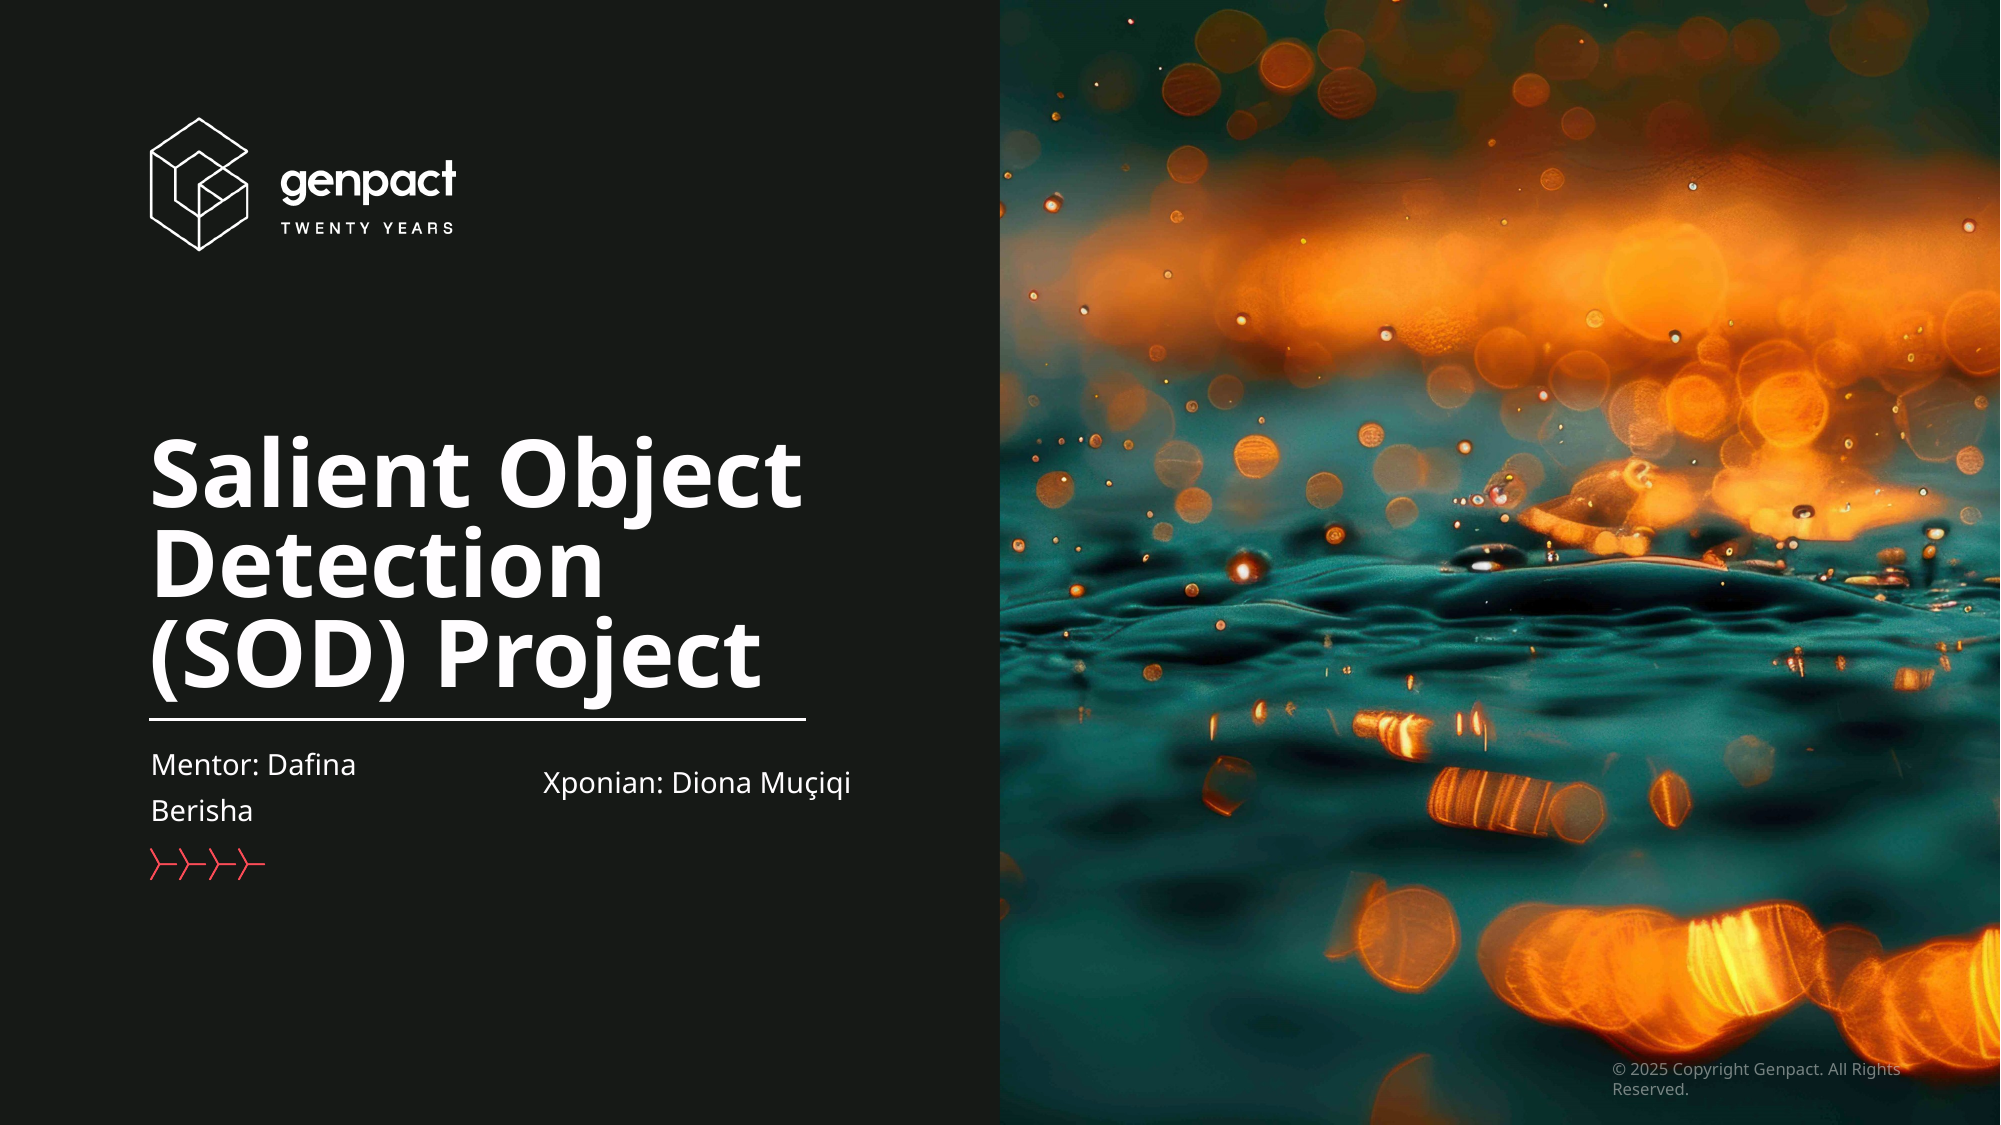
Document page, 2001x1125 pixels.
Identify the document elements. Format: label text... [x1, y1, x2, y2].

picture [85, 69, 522, 299]
title Salient Object Detection (SOD) Project [149, 423, 807, 706]
picture [999, 0, 2000, 1125]
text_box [148, 847, 267, 881]
list Mentor: Dafina Berisha [150, 735, 452, 818]
text_box Xponian: Diona Muçiqi [528, 745, 874, 807]
